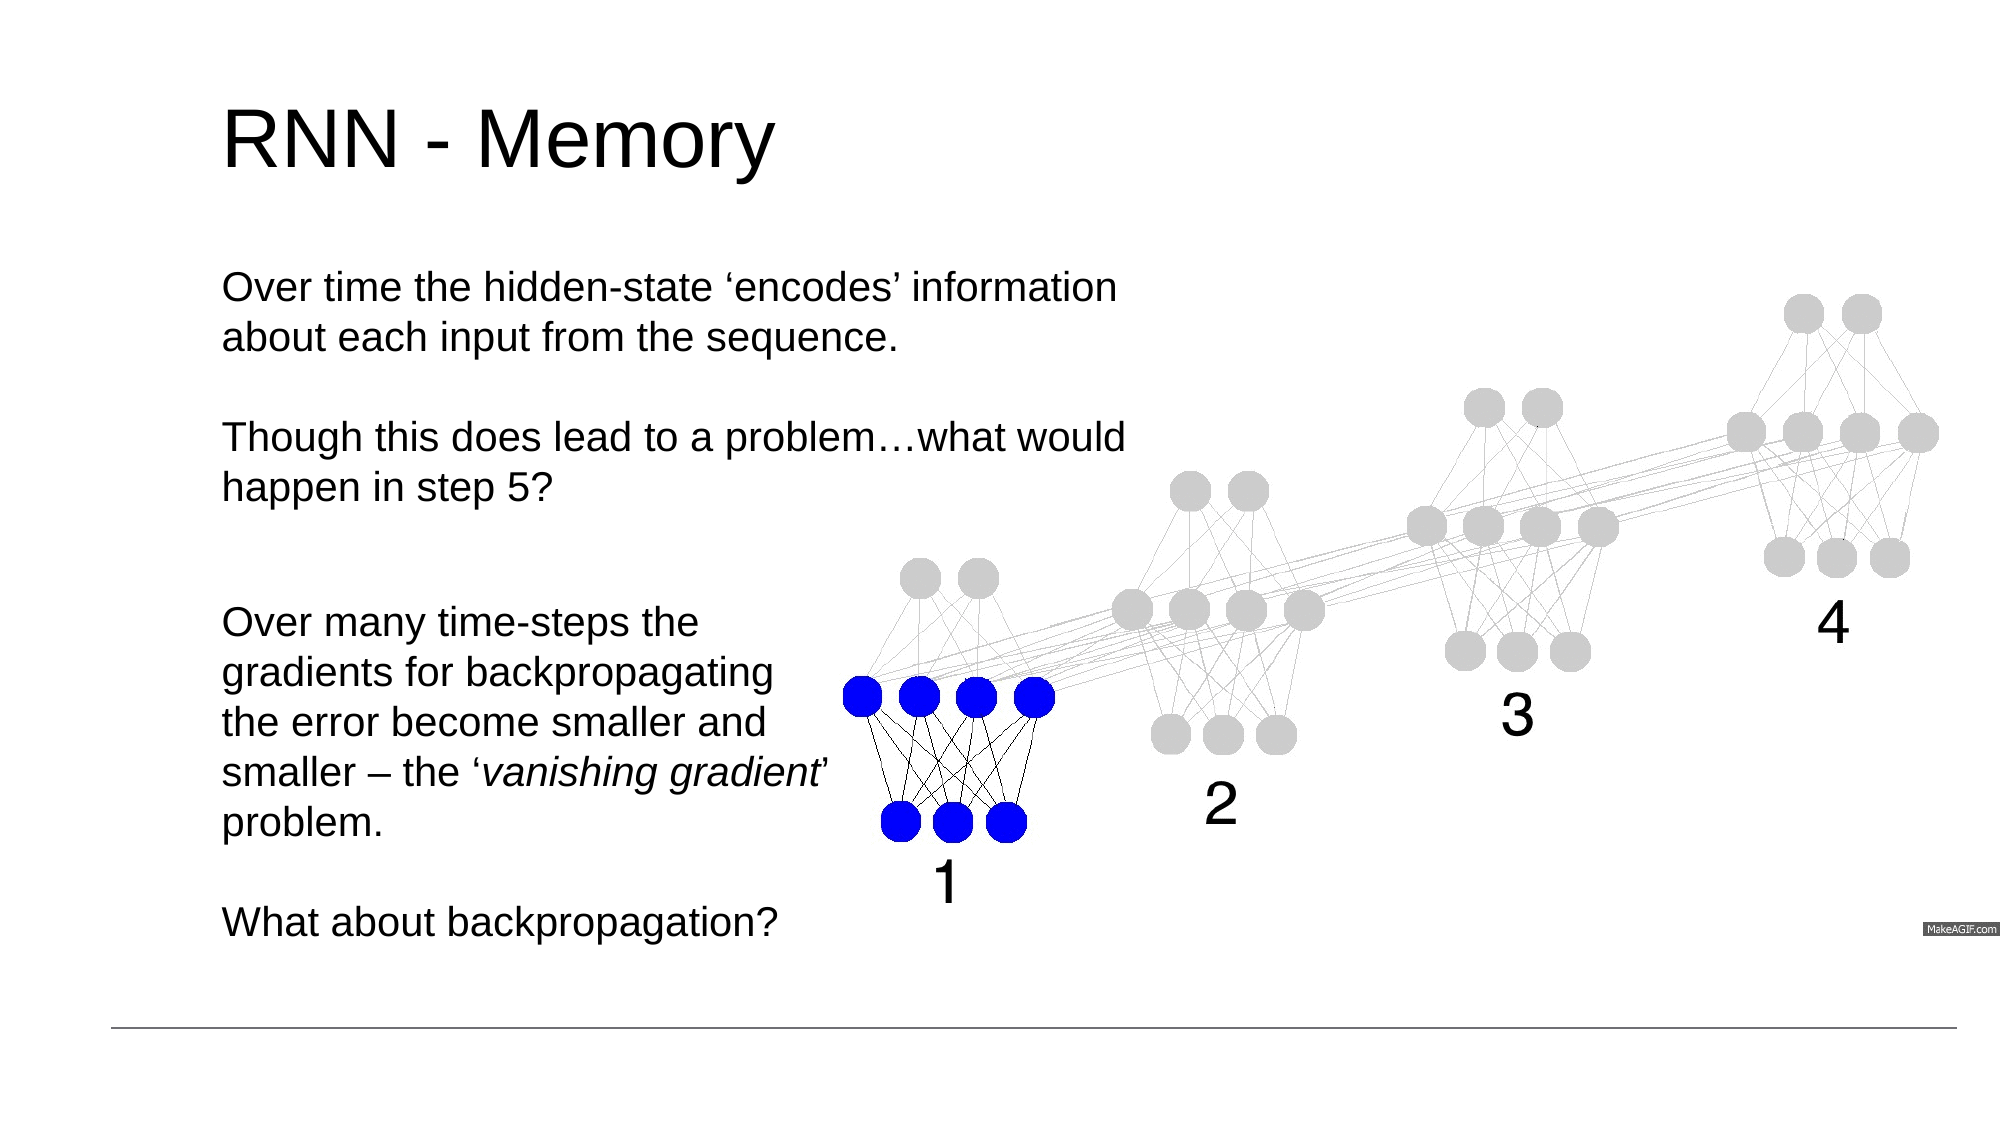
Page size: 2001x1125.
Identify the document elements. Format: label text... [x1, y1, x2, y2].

text_box RNN - Memory [206, 76, 1913, 192]
text_box Over many time-steps the gradients for backpropagating the error become smaller and smaller – the ‘vanishing gradient’ problem. What about backpropagation? [206, 587, 854, 1003]
picture [761, 239, 2000, 936]
text_box Over time the hidden-state ‘encodes’ information about each input from the sequence. Though this does lead to a problem…what would happen in step 5? [206, 251, 761, 587]
